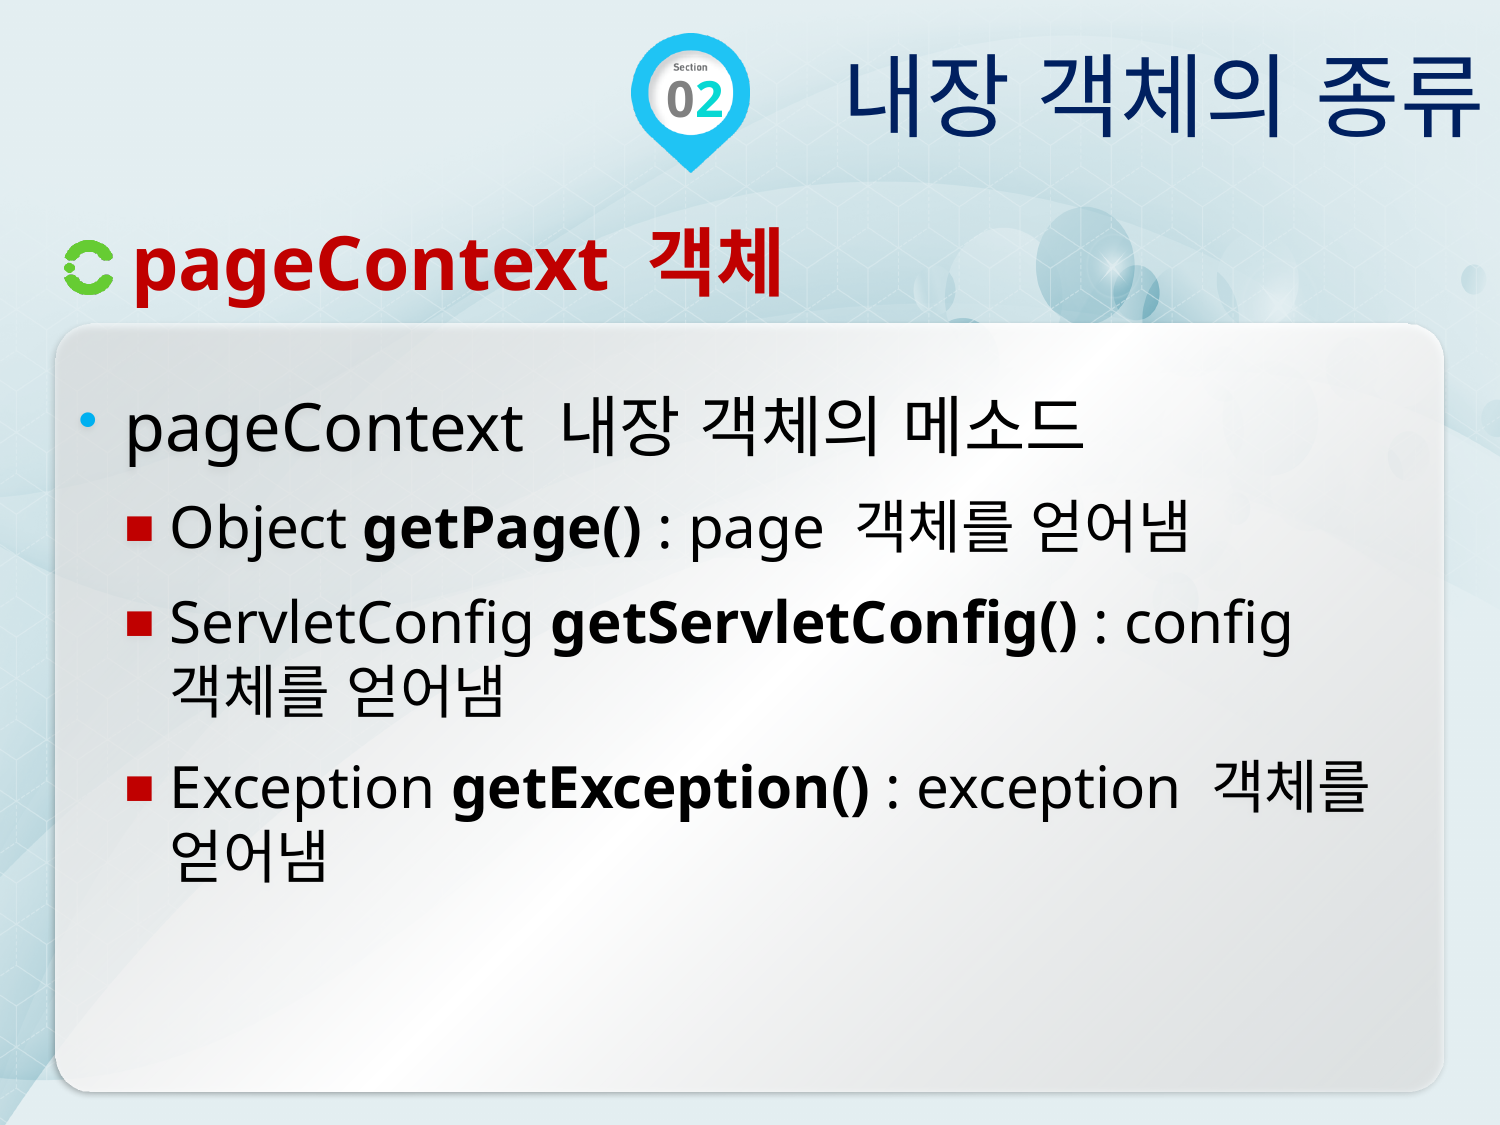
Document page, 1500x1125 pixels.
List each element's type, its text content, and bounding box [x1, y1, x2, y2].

title 내장 객체의 종류 [0, 0, 1500, 188]
text_box pageContext 객체 [116, 208, 801, 313]
picture [64, 240, 113, 295]
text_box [631, 33, 751, 173]
text_box pageContext 내장 객체의 메소드 Object getPage() : page 객체를 얻어냄 ServletConfig getServletConfig() : config 객체를 얻어냄 Exception getException() : exception 객체를 얻어냄 [53, 321, 1446, 1094]
